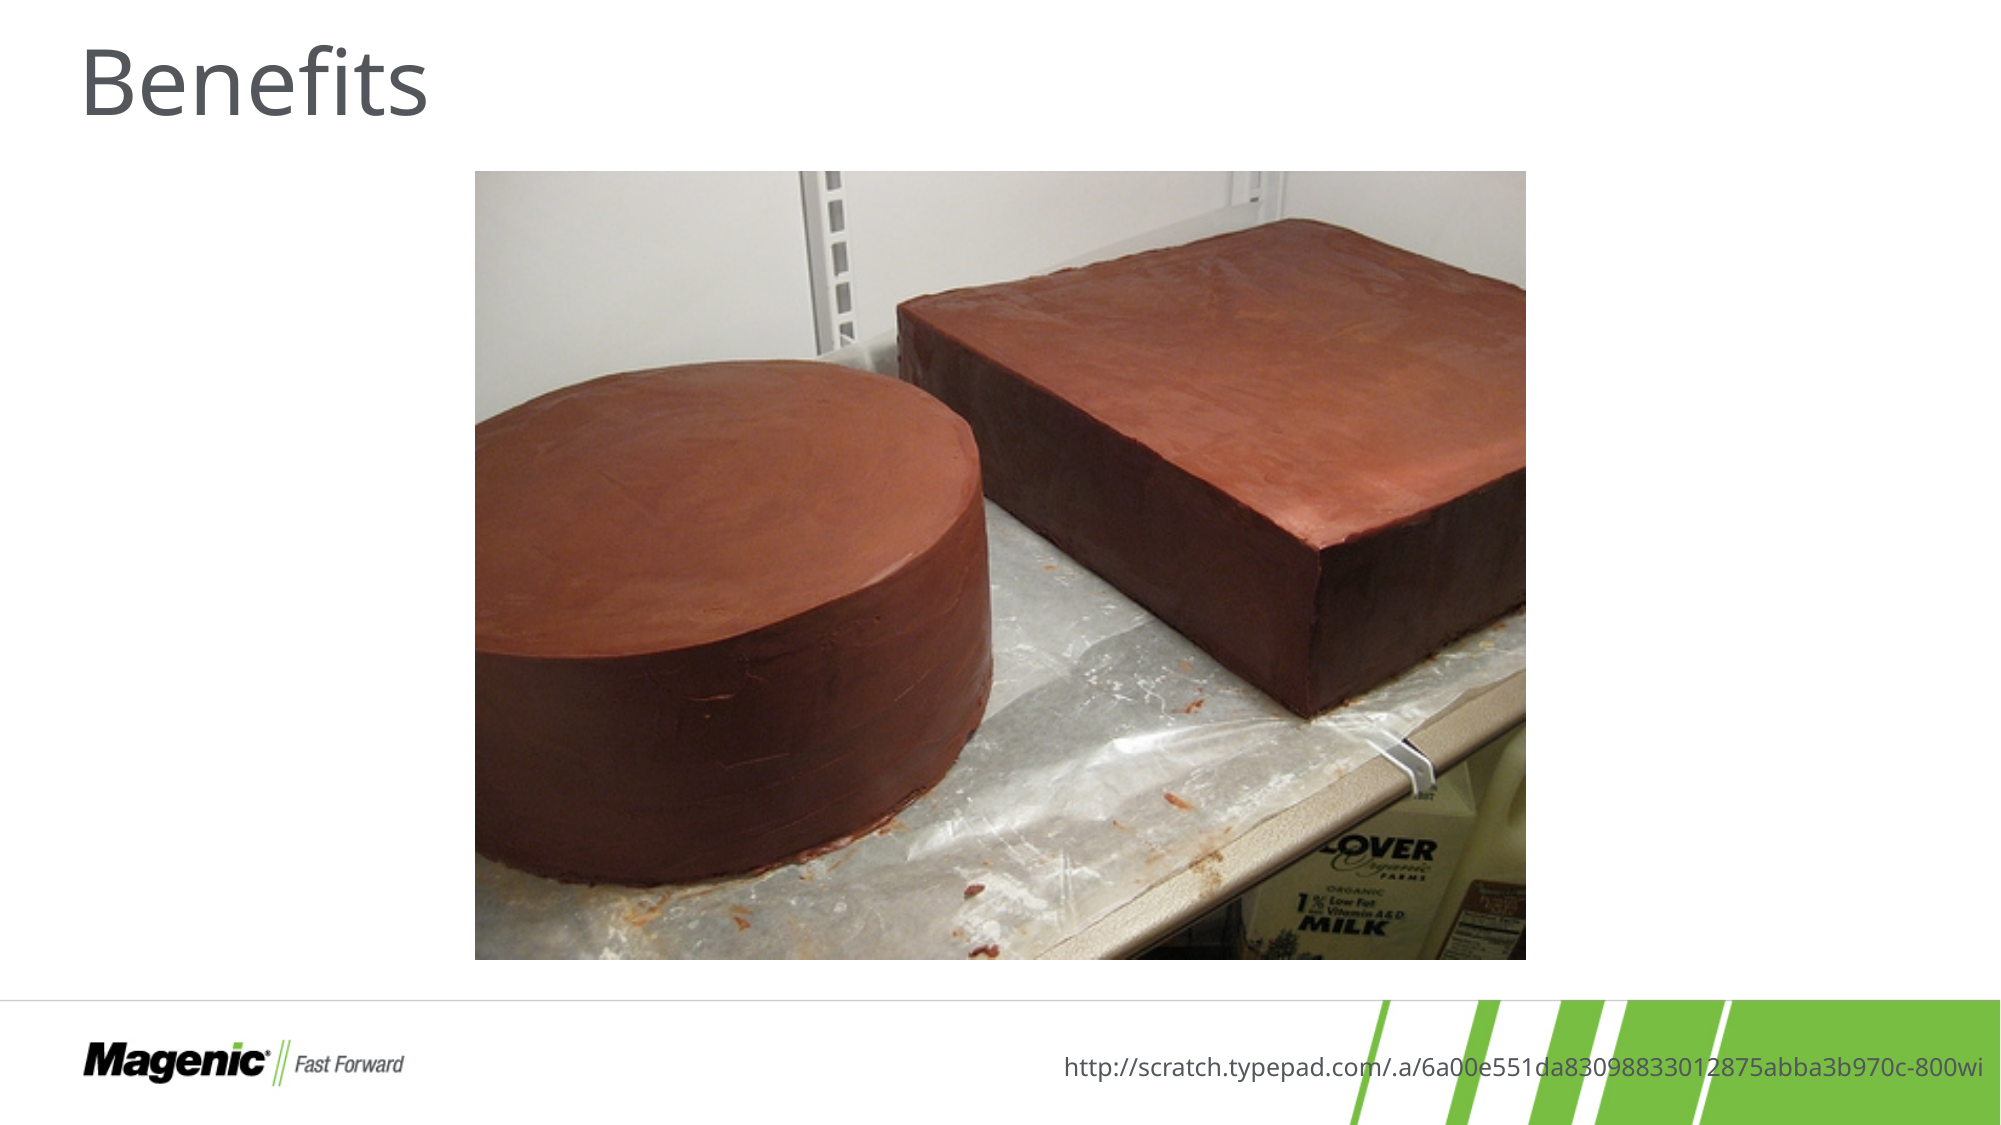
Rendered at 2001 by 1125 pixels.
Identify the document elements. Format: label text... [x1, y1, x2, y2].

picture [0, 0, 2001, 1125]
title Benefits [63, 41, 1938, 131]
text_box http://scratch.typepad.com/.a/6a00e551da83098833012875abba3b970c-800wi [920, 1029, 2000, 1104]
